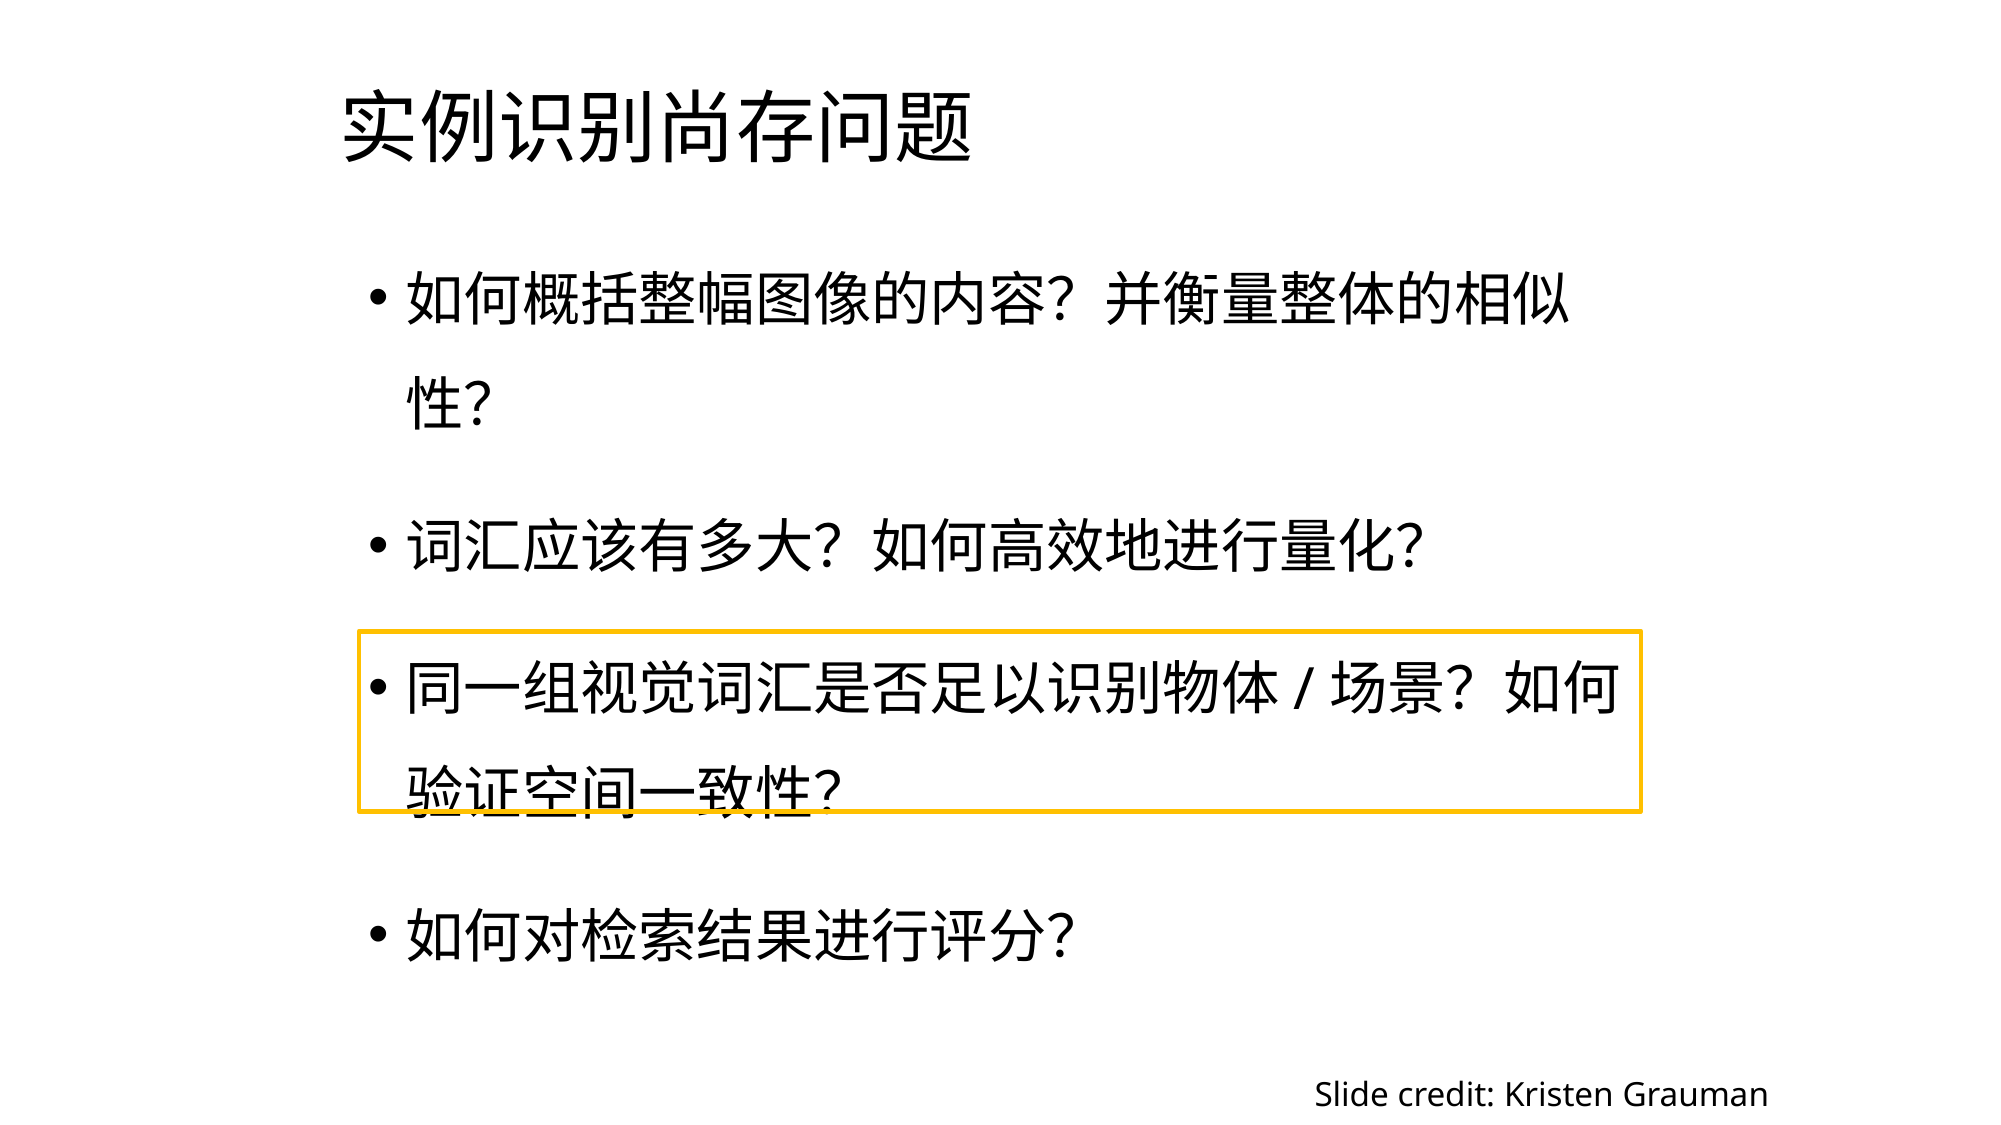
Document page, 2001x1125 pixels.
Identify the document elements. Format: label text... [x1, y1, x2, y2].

list 如何概括整幅图像的内容？并衡量整体的相似性？ 词汇应该有多大？如何高效地进行量化？ 同一组视觉词汇是否足以识别物体/场景？如何验证空间一致性？ 如何对检索结果进行评分？ [353, 219, 1642, 933]
text_box [358, 631, 1641, 812]
title 实例识别尚存问题 [324, 37, 1675, 225]
text_box Slide credit: Kristen Grauman [1299, 1065, 1888, 1121]
